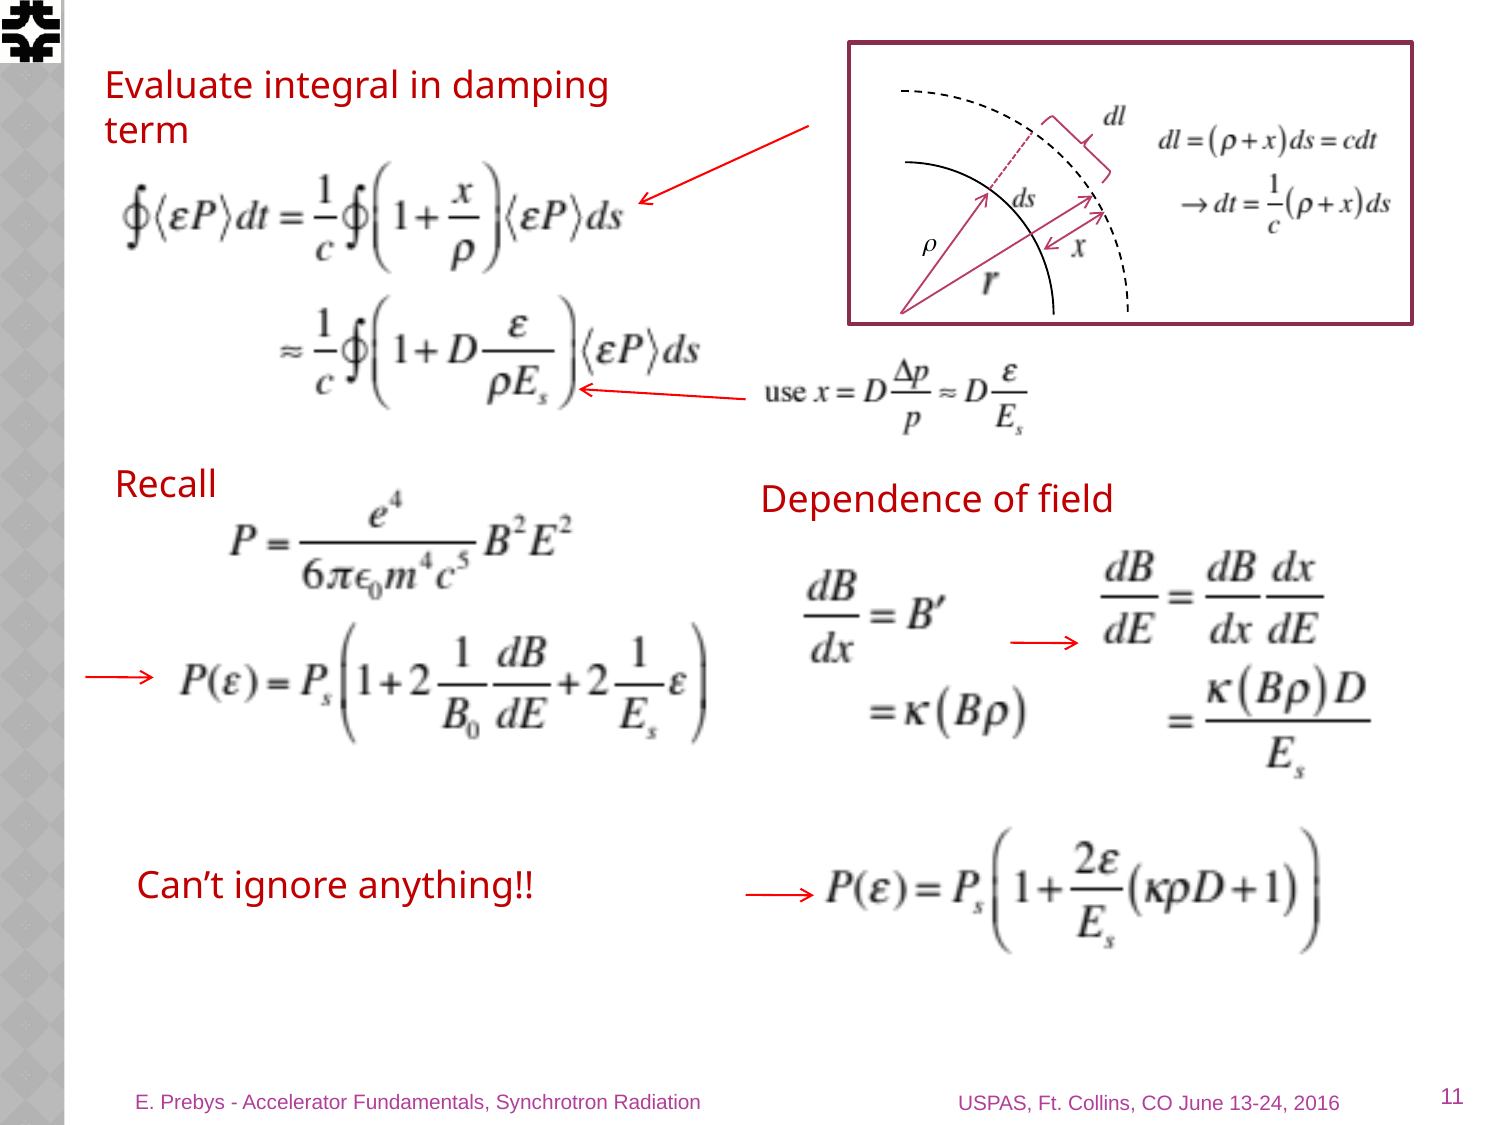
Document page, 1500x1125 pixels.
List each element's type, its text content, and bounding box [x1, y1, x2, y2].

slide_number 11 [1367, 1071, 1465, 1110]
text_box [819, 819, 1324, 956]
text_box Evaluate integral in damping term [89, 53, 668, 159]
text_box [637, 125, 810, 205]
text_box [173, 477, 710, 749]
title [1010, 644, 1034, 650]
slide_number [823, 1077, 1355, 1115]
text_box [578, 388, 746, 400]
text_box Recall [99, 452, 290, 513]
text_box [799, 559, 1034, 743]
footer E. Prebys - Accelerator Fundamentals, Synchrotron Radiation [75, 1076, 716, 1114]
picture [0, 0, 61, 63]
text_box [1095, 537, 1378, 783]
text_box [118, 154, 703, 411]
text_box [761, 349, 1032, 440]
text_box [674, 42, 1413, 534]
text_box Can’t ignore anything!! [121, 853, 583, 914]
